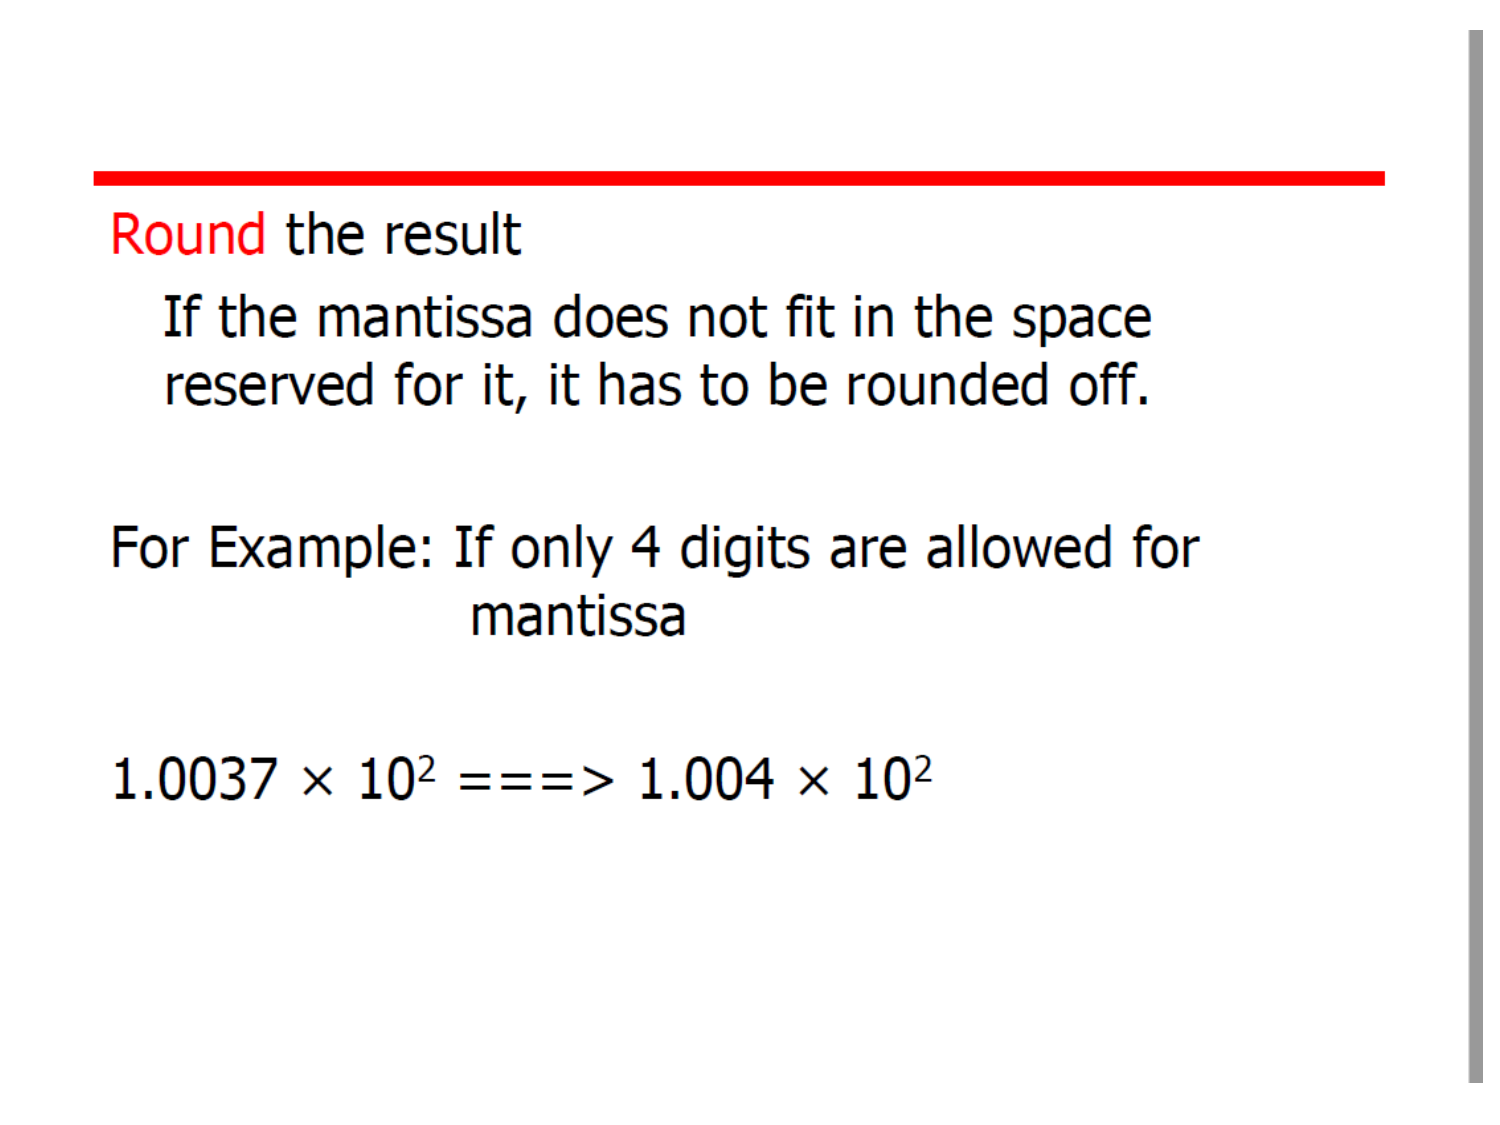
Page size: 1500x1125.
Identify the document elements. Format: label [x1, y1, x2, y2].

list [29, 30, 1483, 1083]
